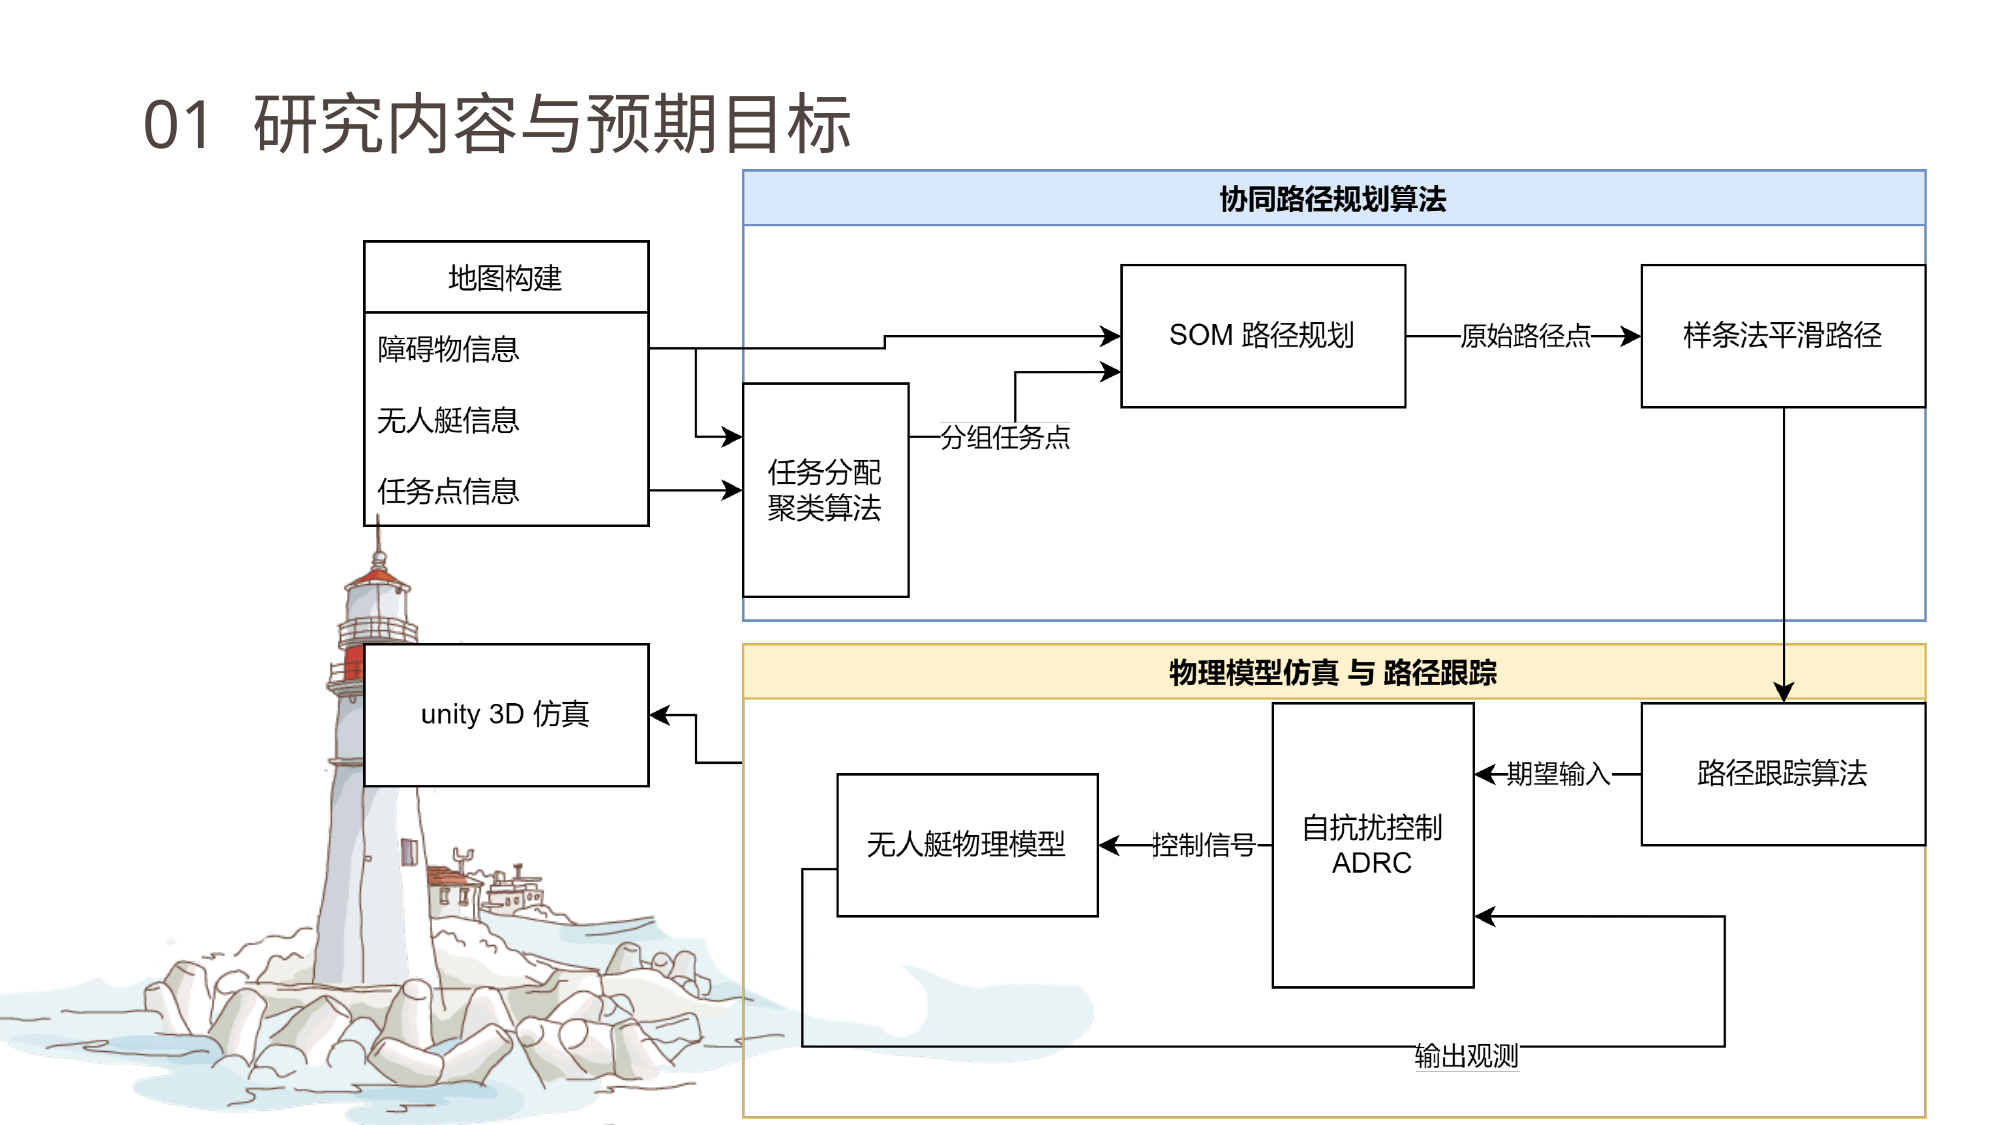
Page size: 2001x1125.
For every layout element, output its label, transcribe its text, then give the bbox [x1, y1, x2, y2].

picture [0, 169, 1929, 1125]
text_box 01 研究内容与预期目标 [127, 74, 1163, 169]
